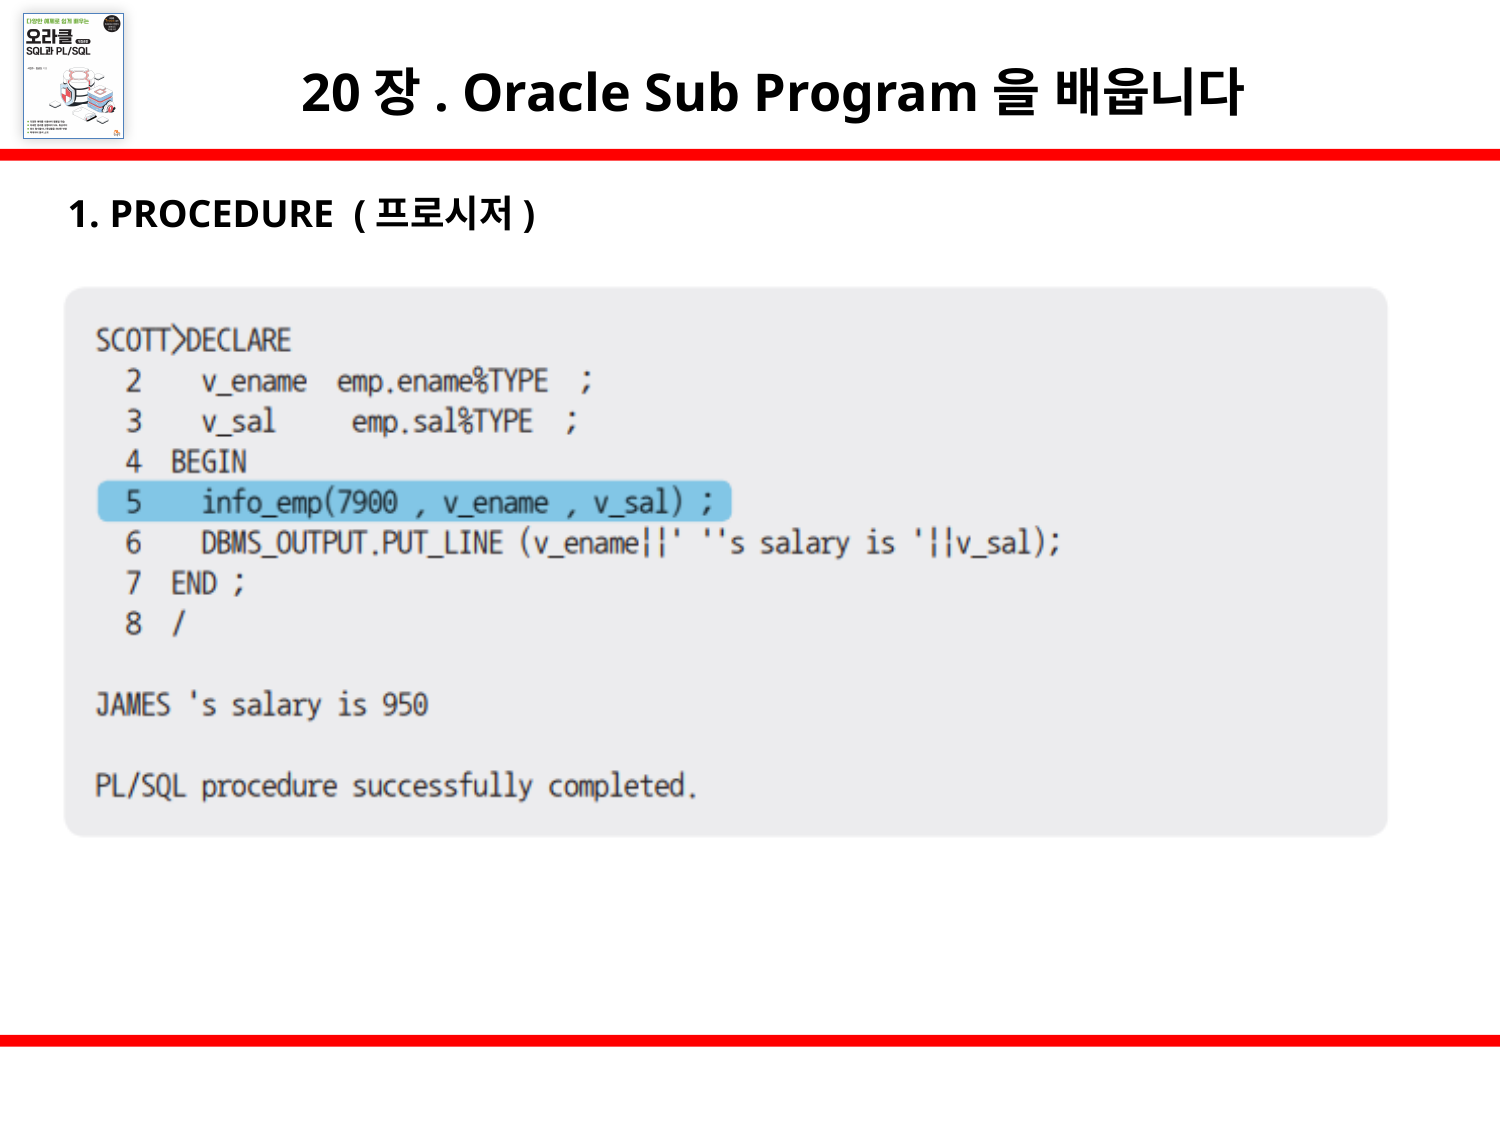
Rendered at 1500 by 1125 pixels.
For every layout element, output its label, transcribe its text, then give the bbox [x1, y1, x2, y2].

text_box [0, 1033, 1500, 1049]
text_box [0, 147, 1500, 163]
picture [51, 276, 1396, 849]
text_box 1. PROCEDURE (프로시저) [51, 169, 1236, 256]
picture [23, 13, 125, 140]
text_box 20장. Oracle Sub Program을 배웁니다 [204, 0, 1343, 151]
